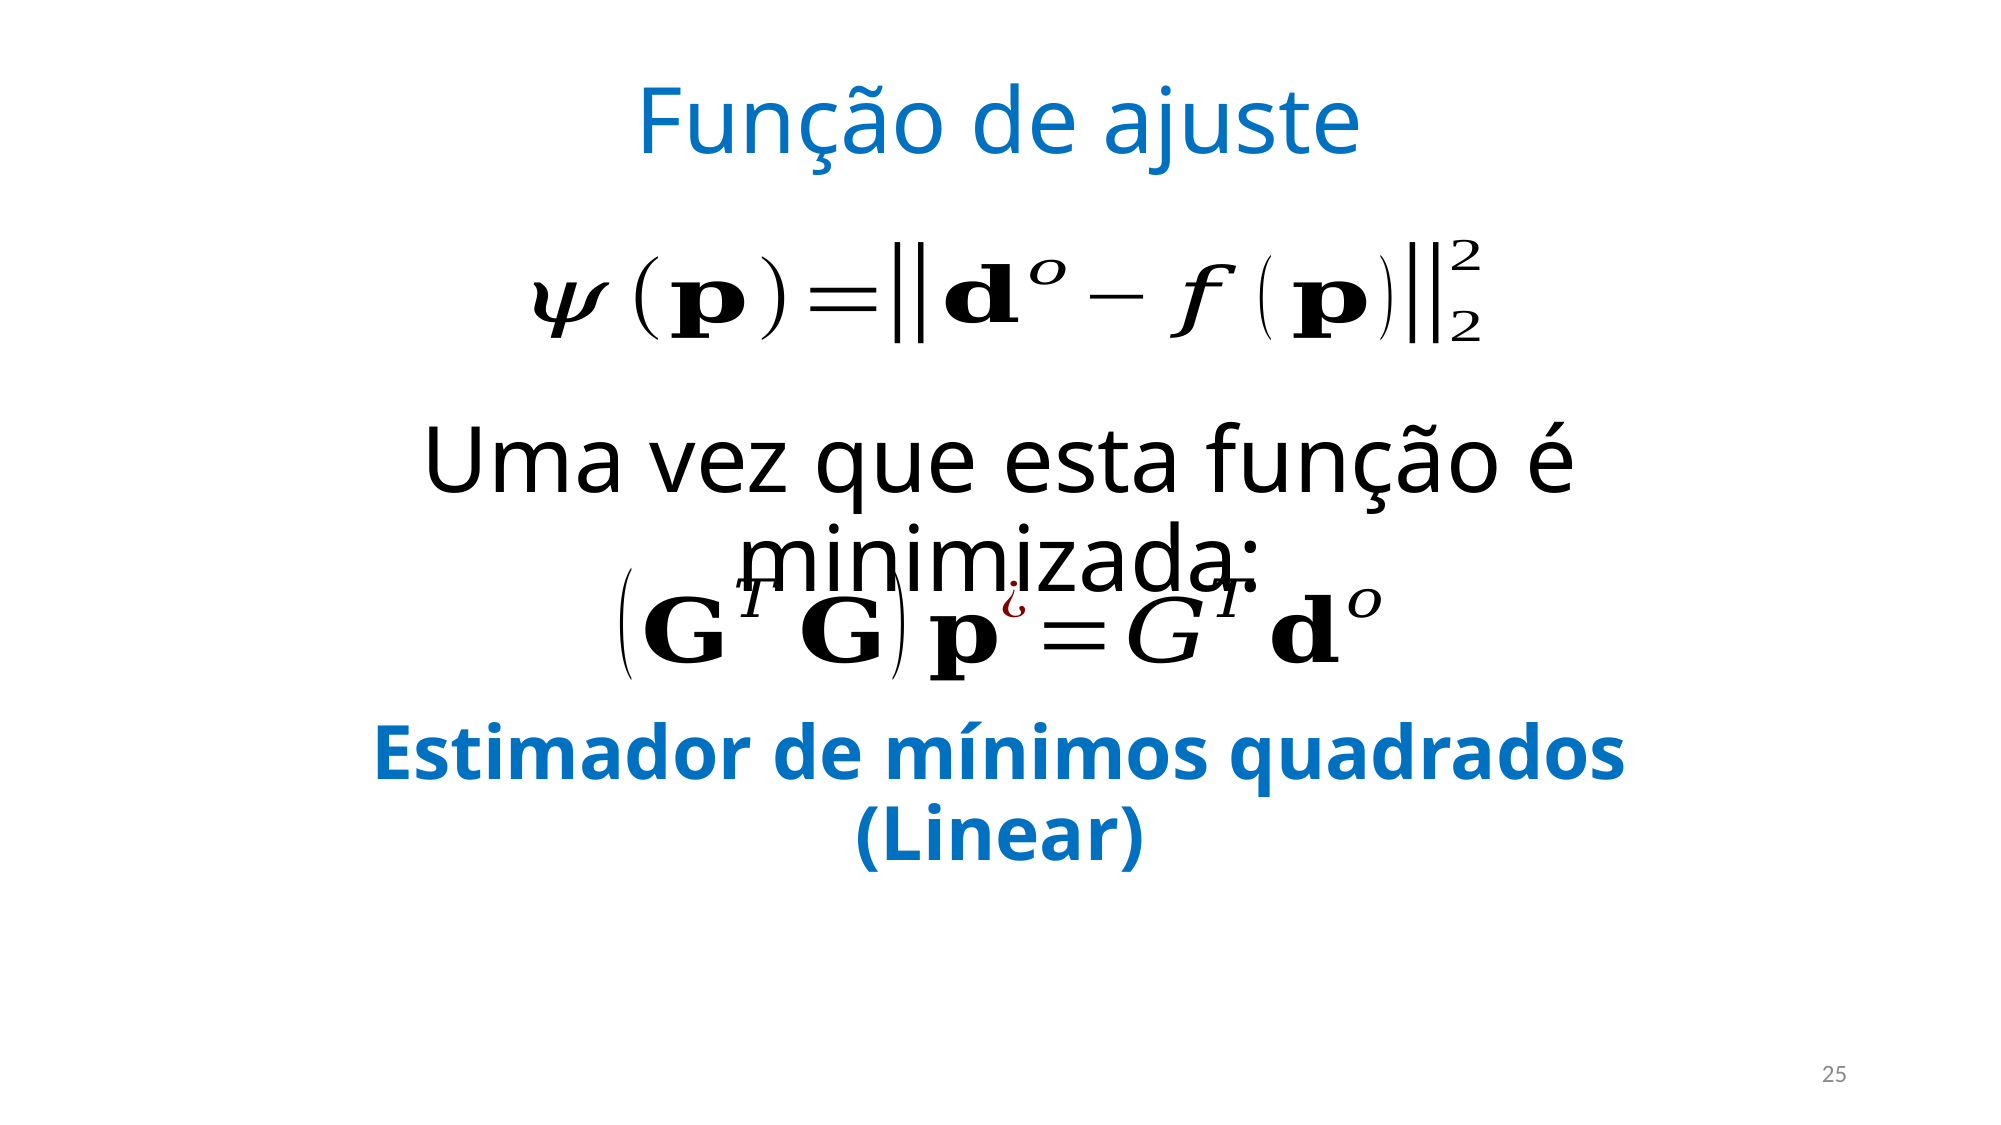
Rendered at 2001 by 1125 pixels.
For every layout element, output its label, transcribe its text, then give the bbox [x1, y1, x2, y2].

text_box Estimador de mínimos quadrados (Linear) [327, 707, 1672, 817]
slide_number 25 [1412, 1042, 1863, 1103]
text_box Função de ajuste [565, 66, 1435, 172]
text_box Uma vez que esta função é minimizada: [178, 405, 1822, 529]
